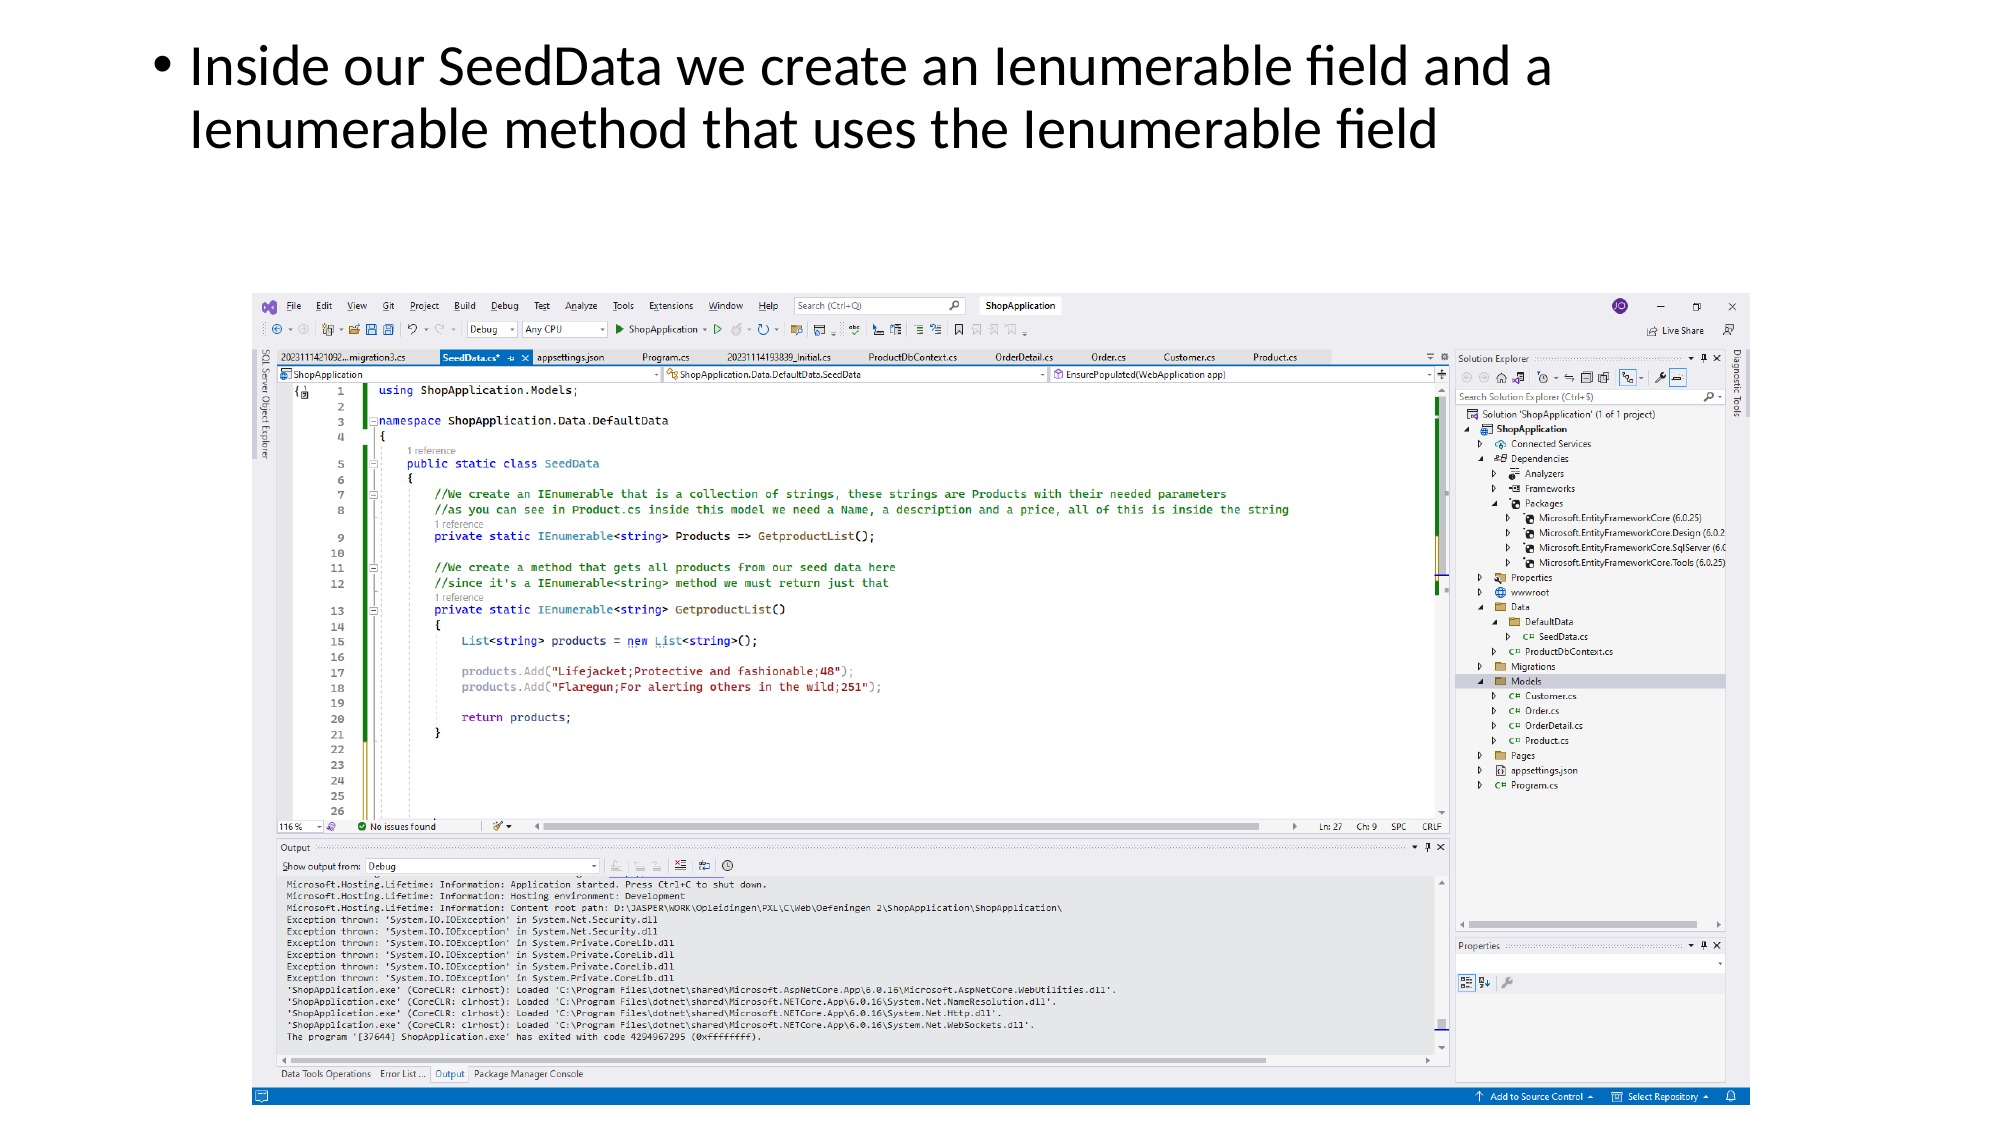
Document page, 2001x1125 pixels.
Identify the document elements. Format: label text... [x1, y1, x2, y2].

list Inside our SeedData we create an Ienumerable field and a Ienumerable method that uses the Ienumerable field [137, 27, 1863, 742]
picture [252, 293, 1750, 1105]
